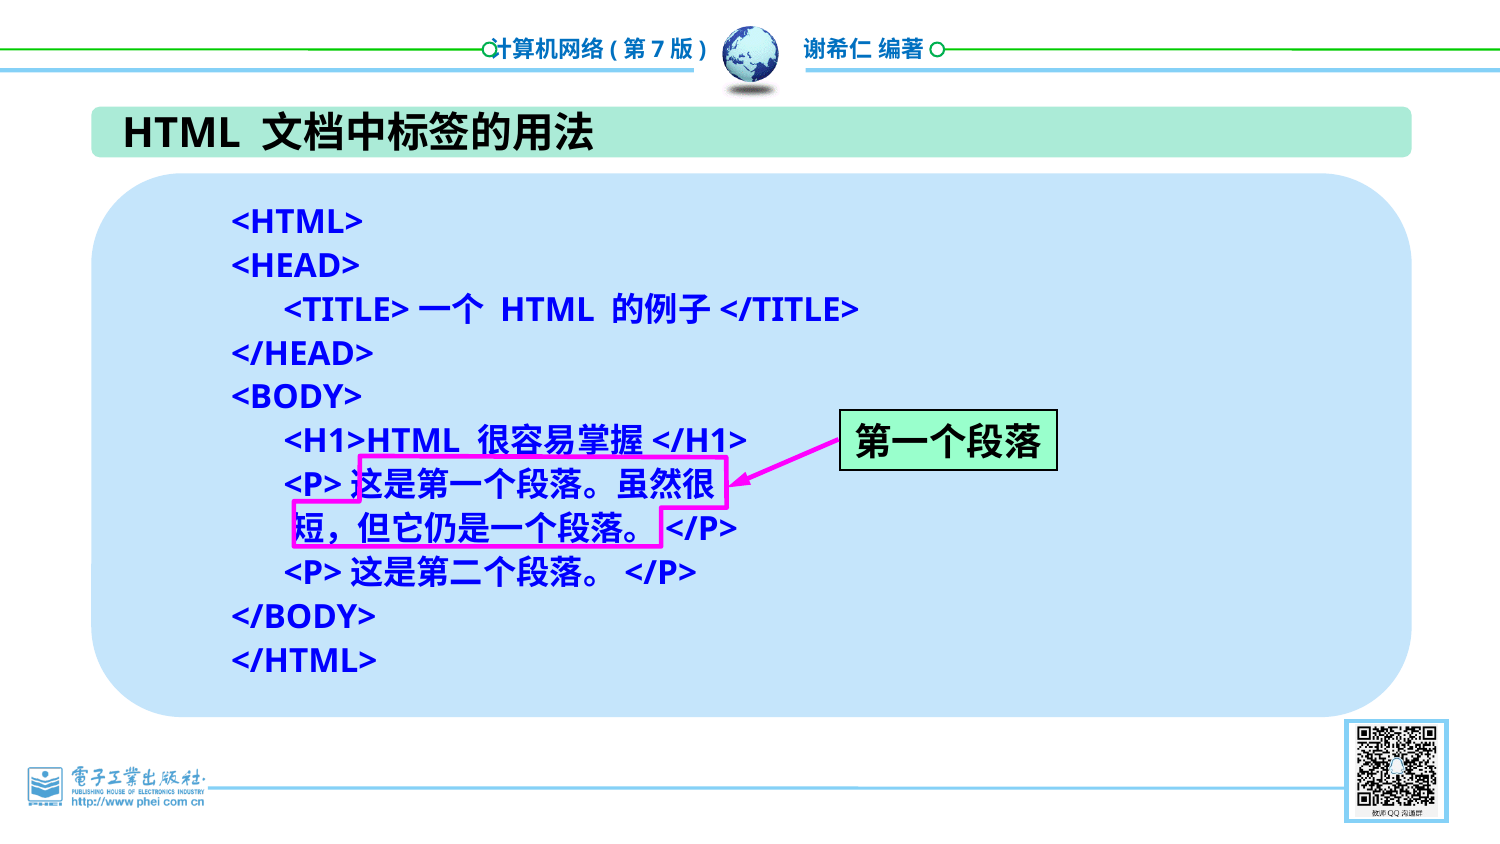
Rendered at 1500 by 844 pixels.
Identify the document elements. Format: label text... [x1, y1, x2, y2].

picture [23, 764, 208, 809]
text_box [89, 171, 1414, 720]
text_box <HTML> <HEAD> <TITLE>一个 HTML 的例子</TITLE> </HEAD> <BODY> <H1>HTML 很容易掌握</H1> <P>这是第一个段落。虽然很 短，但它仍是一个段落。</P> <P>这是第二个段落。</P> </BODY> </HTML> [216, 188, 994, 687]
text_box [91, 106, 107, 158]
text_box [726, 410, 1059, 488]
text_box [611, 106, 1412, 158]
text_box HTML 文档中标签的用法 [107, 98, 611, 163]
text_box [293, 455, 727, 547]
picture [1355, 724, 1438, 817]
picture [720, 24, 780, 100]
